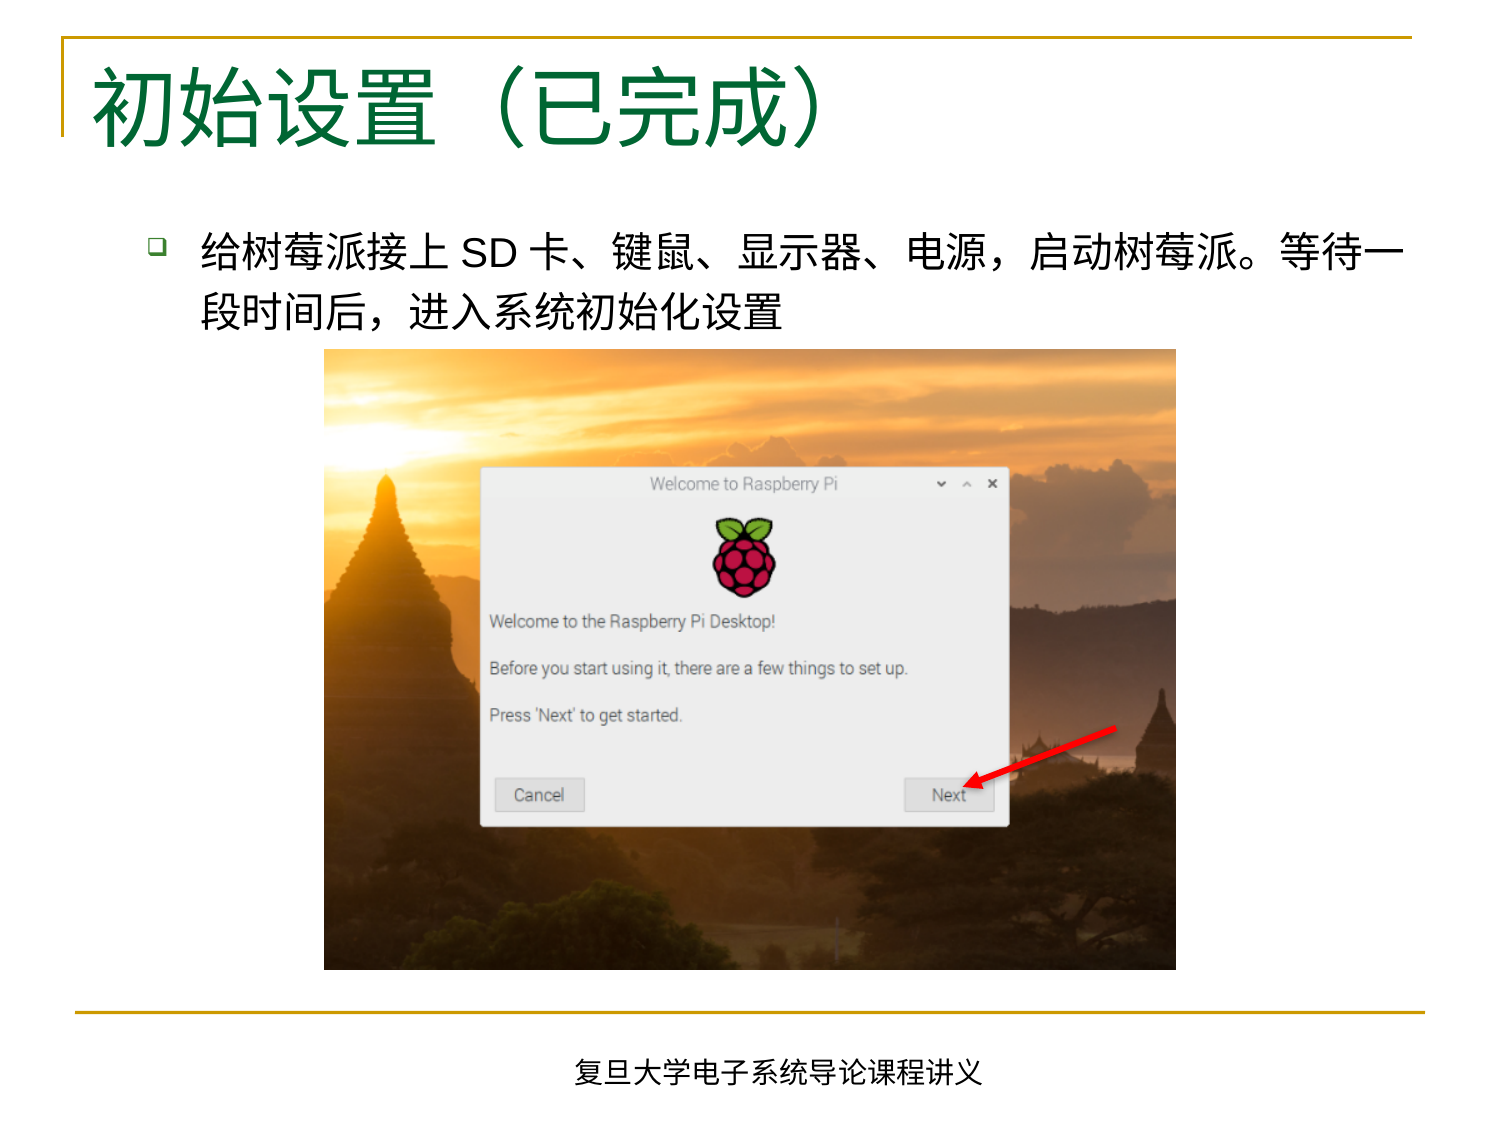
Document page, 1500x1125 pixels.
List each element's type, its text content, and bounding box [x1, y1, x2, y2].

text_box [323, 349, 1177, 970]
list 给树莓派接上SD卡、键鼠、显示器、电源，启动树莓派。等待一段时间后，进入系统初始化设置 [75, 208, 1425, 1006]
title 初始设置（已完成） [75, 45, 1425, 185]
